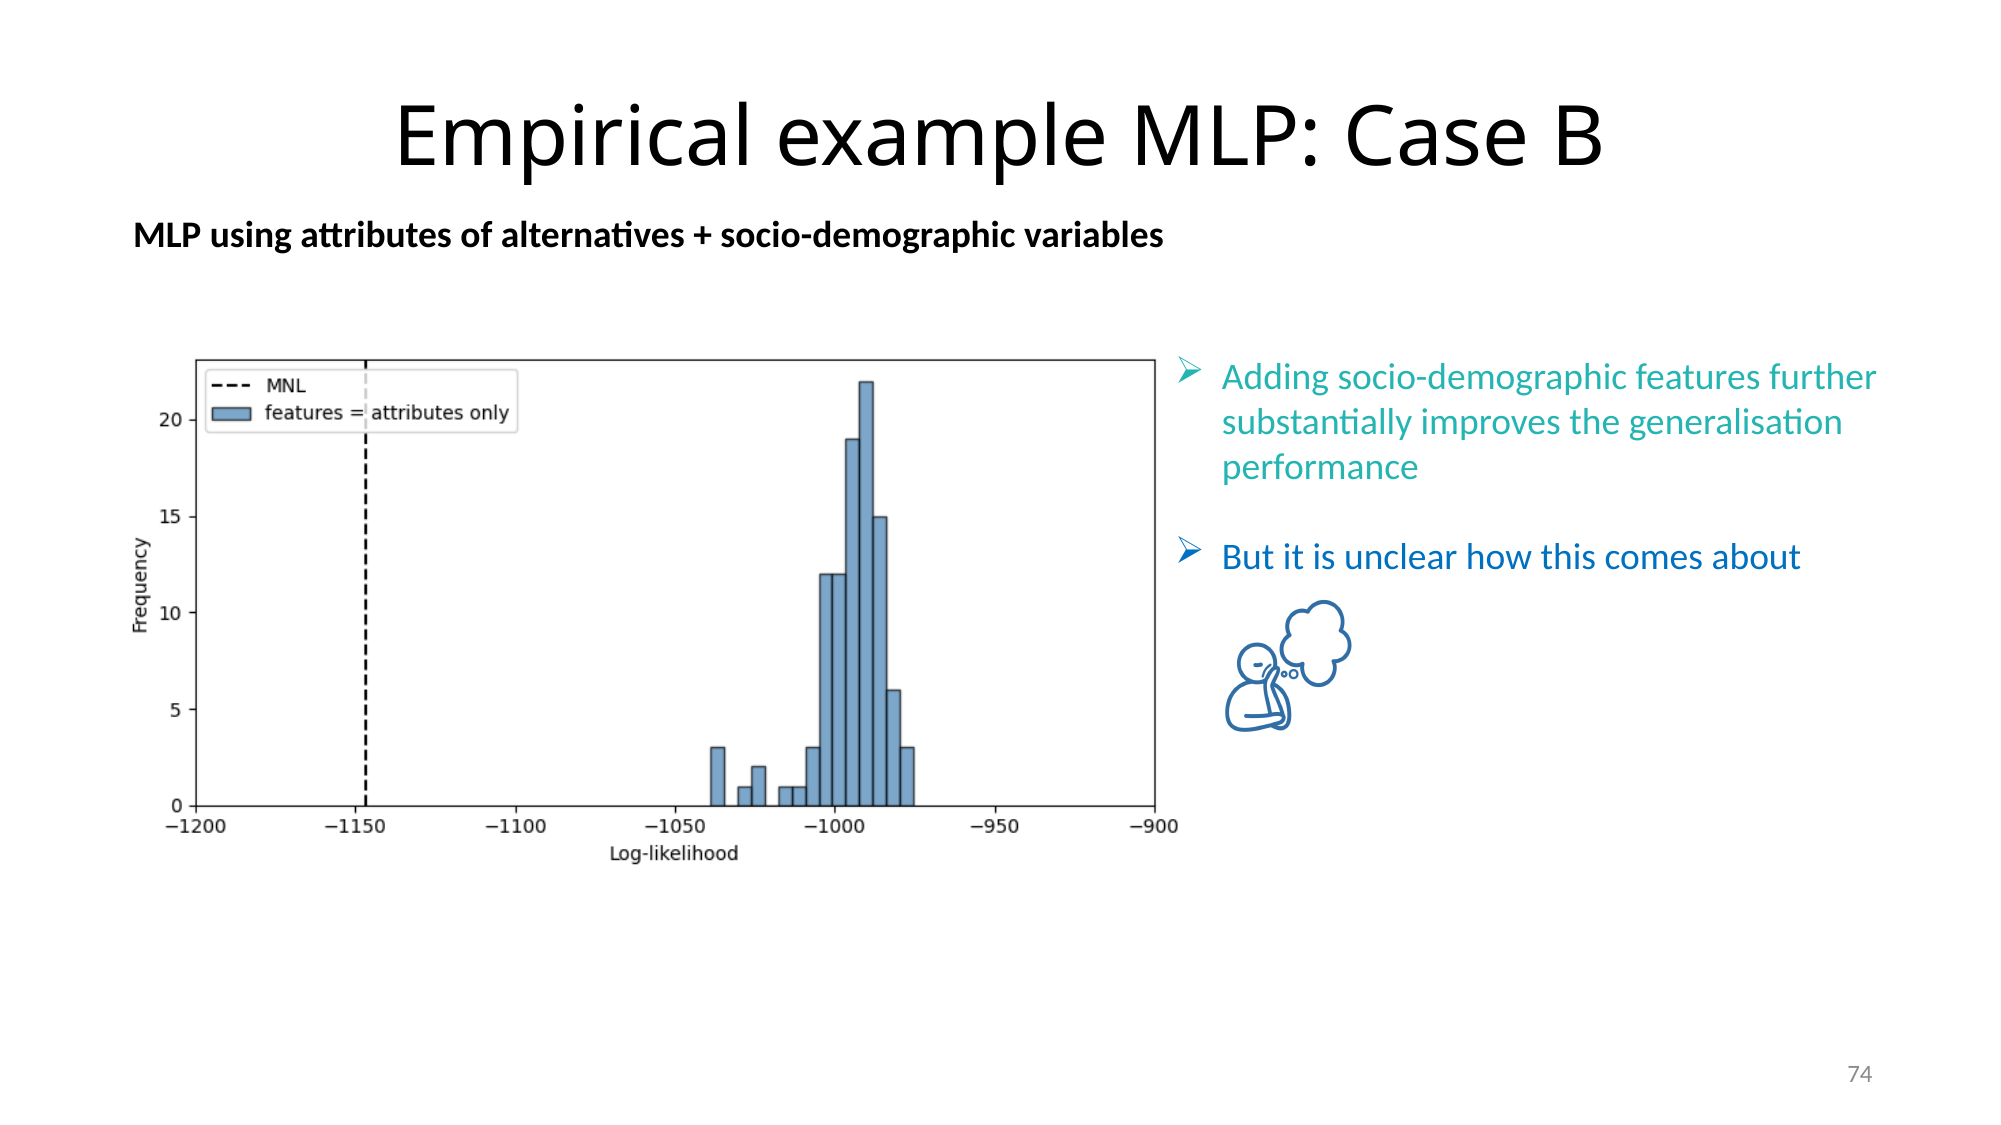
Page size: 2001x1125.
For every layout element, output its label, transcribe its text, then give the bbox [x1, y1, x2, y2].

list MLP using attributes of alternatives + socio-demographic variables [118, 208, 1245, 281]
picture [1223, 598, 1352, 733]
text_box [111, 322, 908, 897]
text_box Adding socio-demographic features further substantially improves the generalisation performance But it is unclear how this comes about [1160, 344, 1980, 808]
picture [118, 346, 1194, 878]
title Empirical example MLP: Case B [324, 45, 1675, 233]
slide_number 74 [1691, 1042, 1888, 1103]
